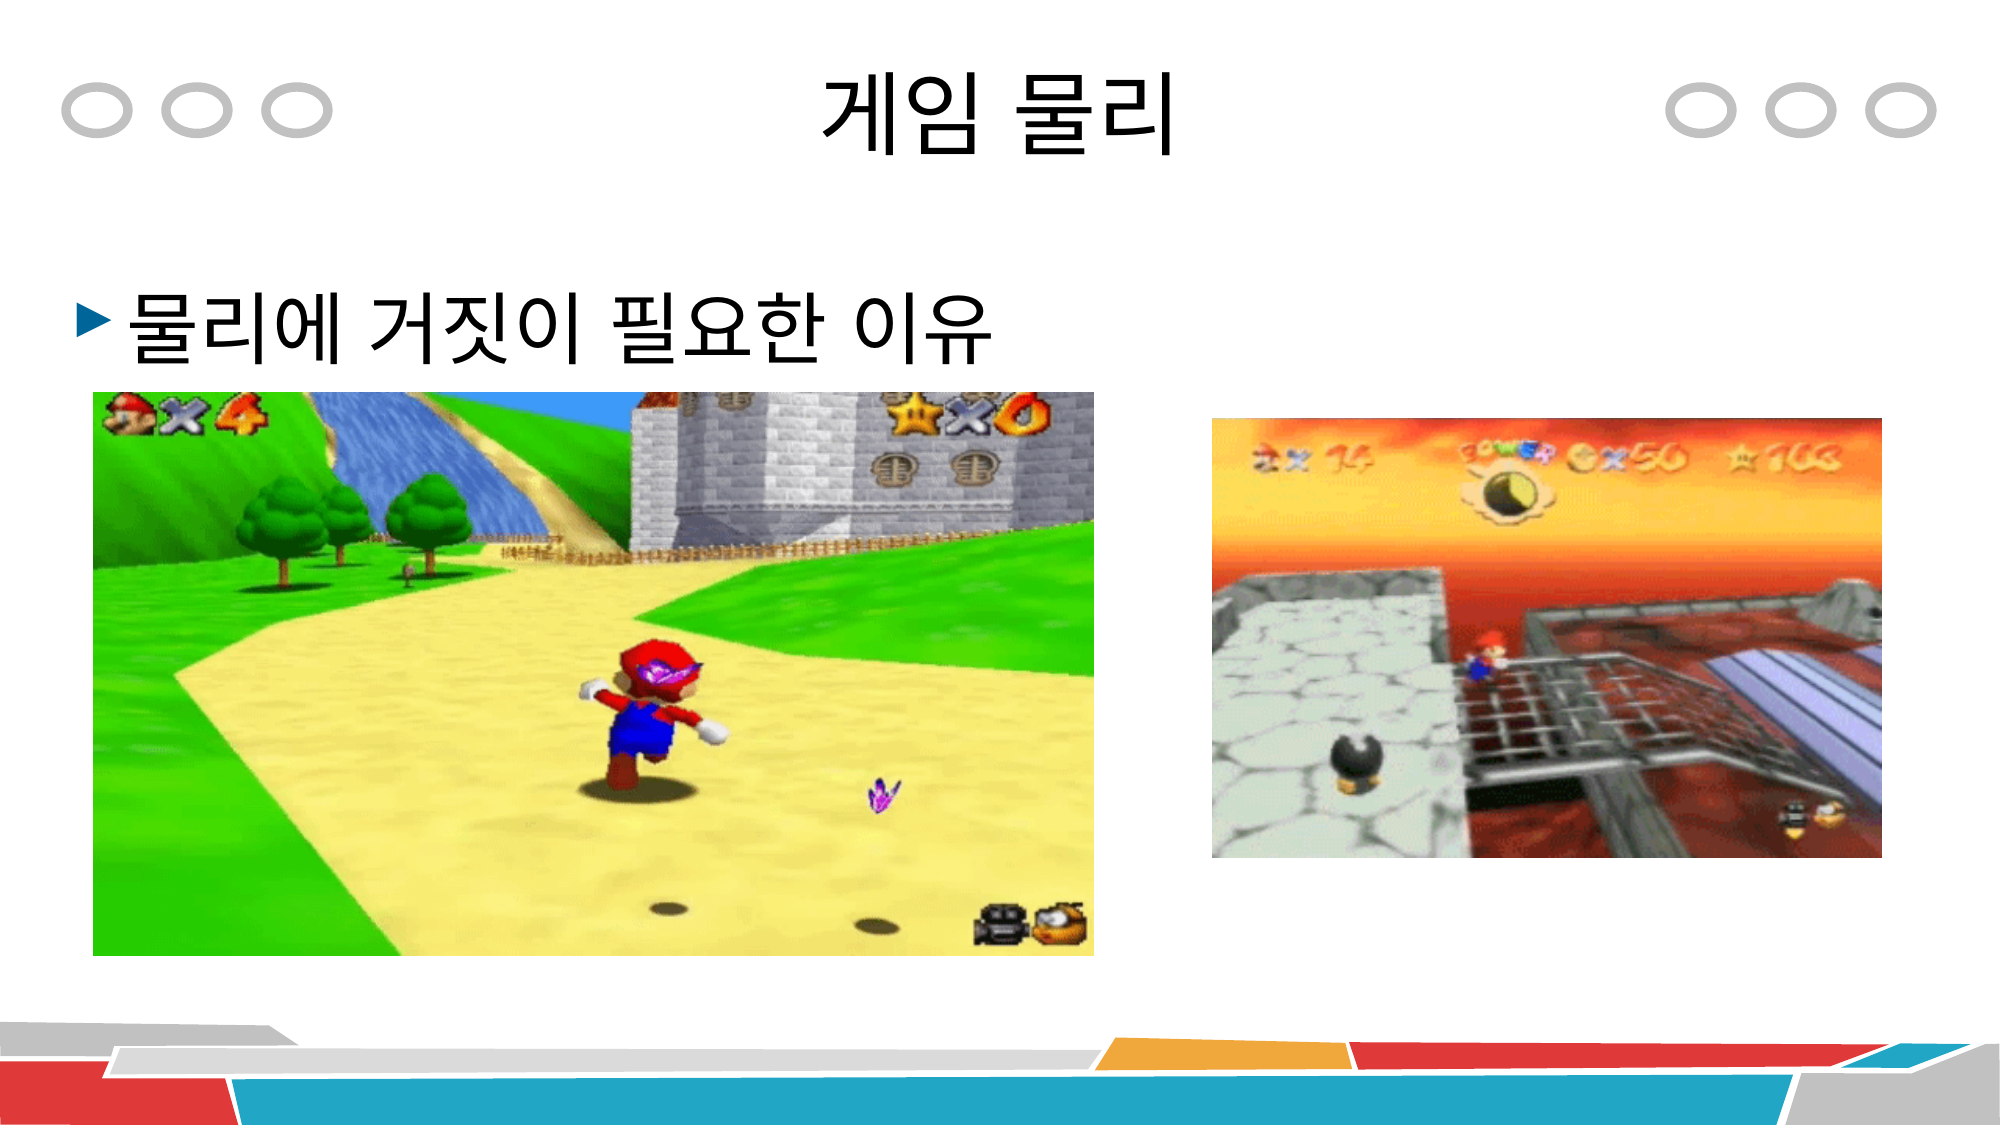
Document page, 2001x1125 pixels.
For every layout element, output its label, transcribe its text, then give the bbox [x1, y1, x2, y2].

list 물리에 거짓이 필요한 이유 [55, 205, 1948, 1031]
picture [1212, 418, 1882, 859]
picture [93, 392, 1094, 956]
title 게임 물리 [350, 18, 1650, 205]
